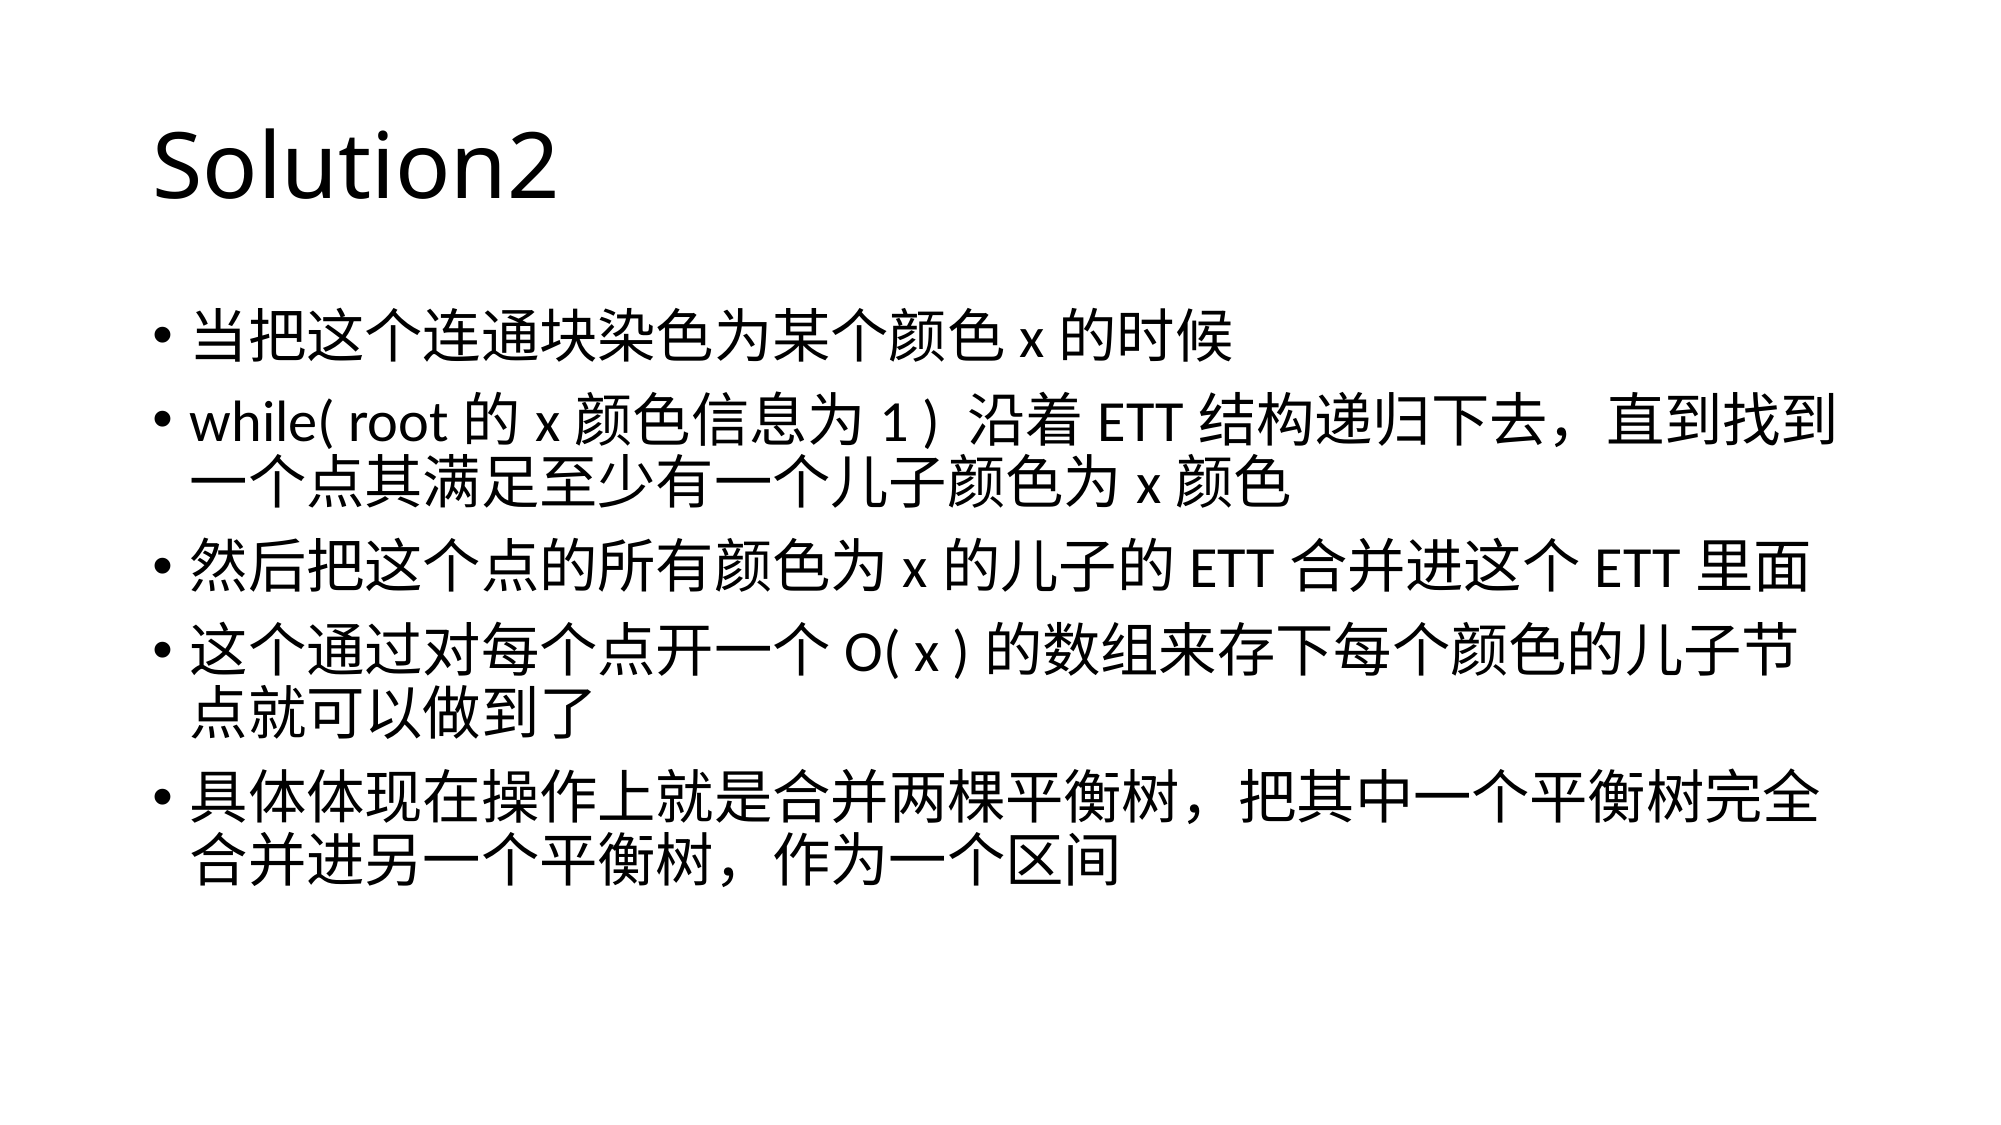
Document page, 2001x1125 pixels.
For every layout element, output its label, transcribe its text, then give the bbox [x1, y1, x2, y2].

list 当把这个连通块染色为某个颜色x的时候 while( root的x颜色信息为1 ) 沿着ETT结构递归下去，直到找到一个点其满足至少有一个儿子颜色为x颜色 然后把这个点的所有颜色为x的儿子的ETT合并进这个ETT里面 这个通过对每个点开一个O( x )的数组来存下每个颜色的儿子节点就可以做到了 具体体现在操作上就是合并两棵平衡树，把其中一个平衡树完全合并进另一个平衡树，作为一个区间 [137, 299, 1863, 1014]
title Solution2 [137, 59, 1863, 278]
